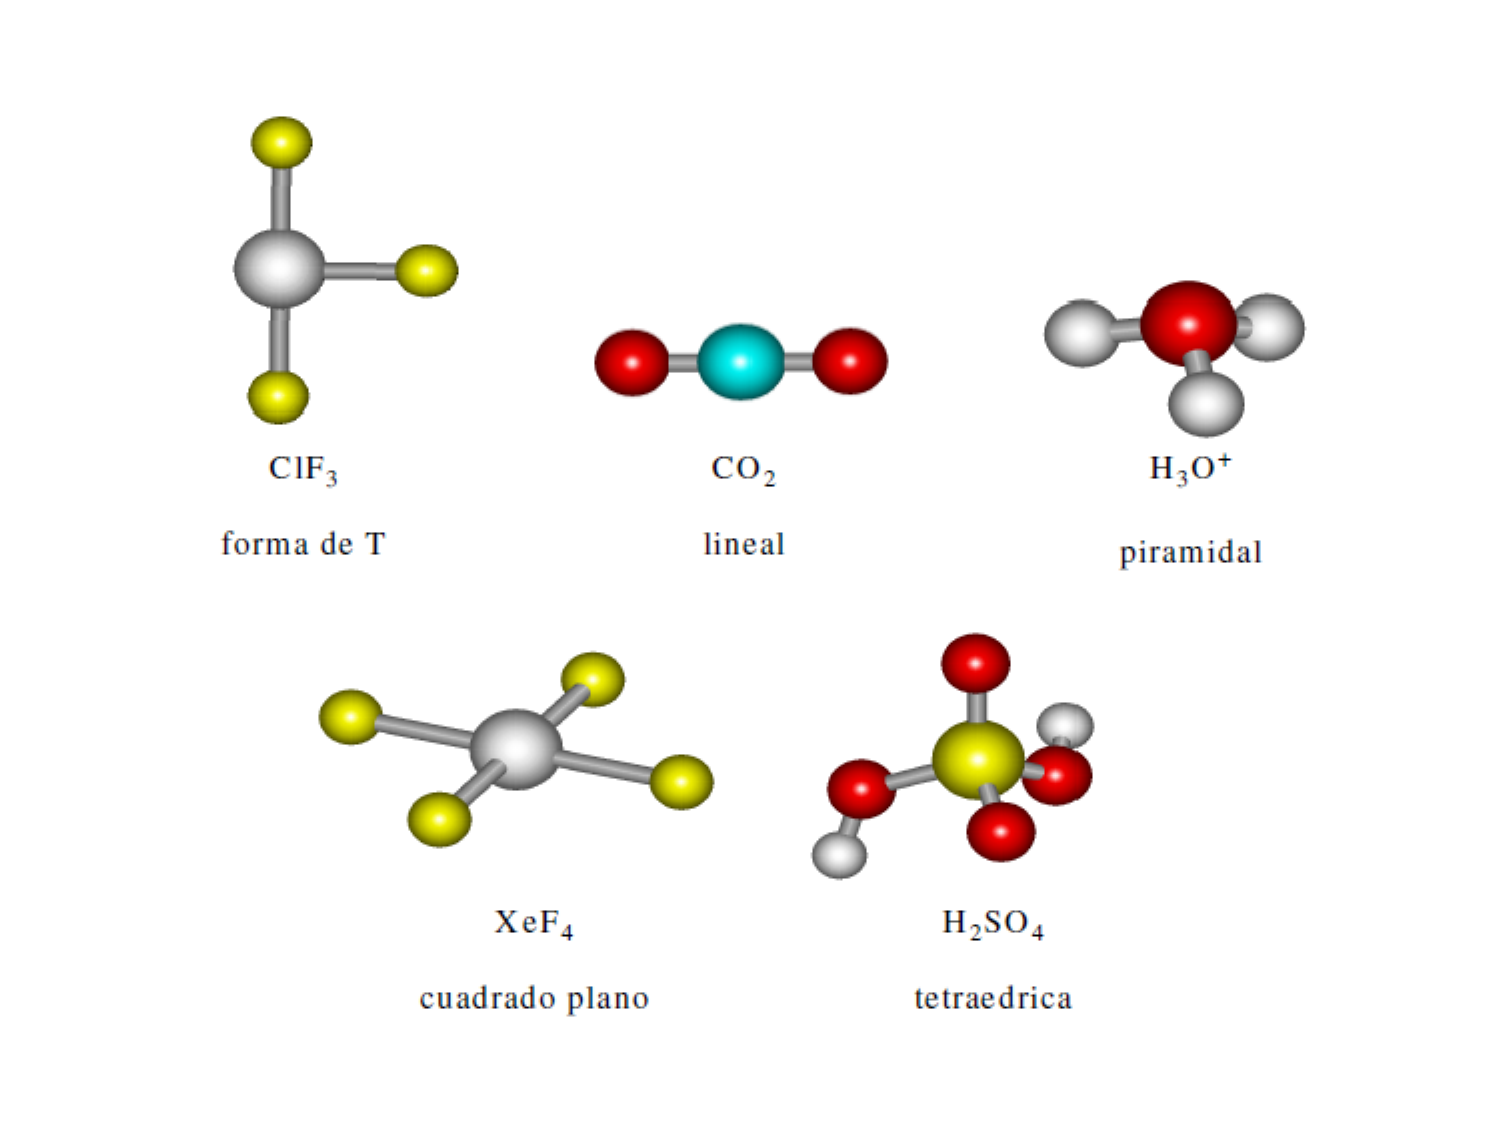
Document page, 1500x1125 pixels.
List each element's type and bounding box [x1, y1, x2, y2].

picture [123, 89, 1385, 1059]
